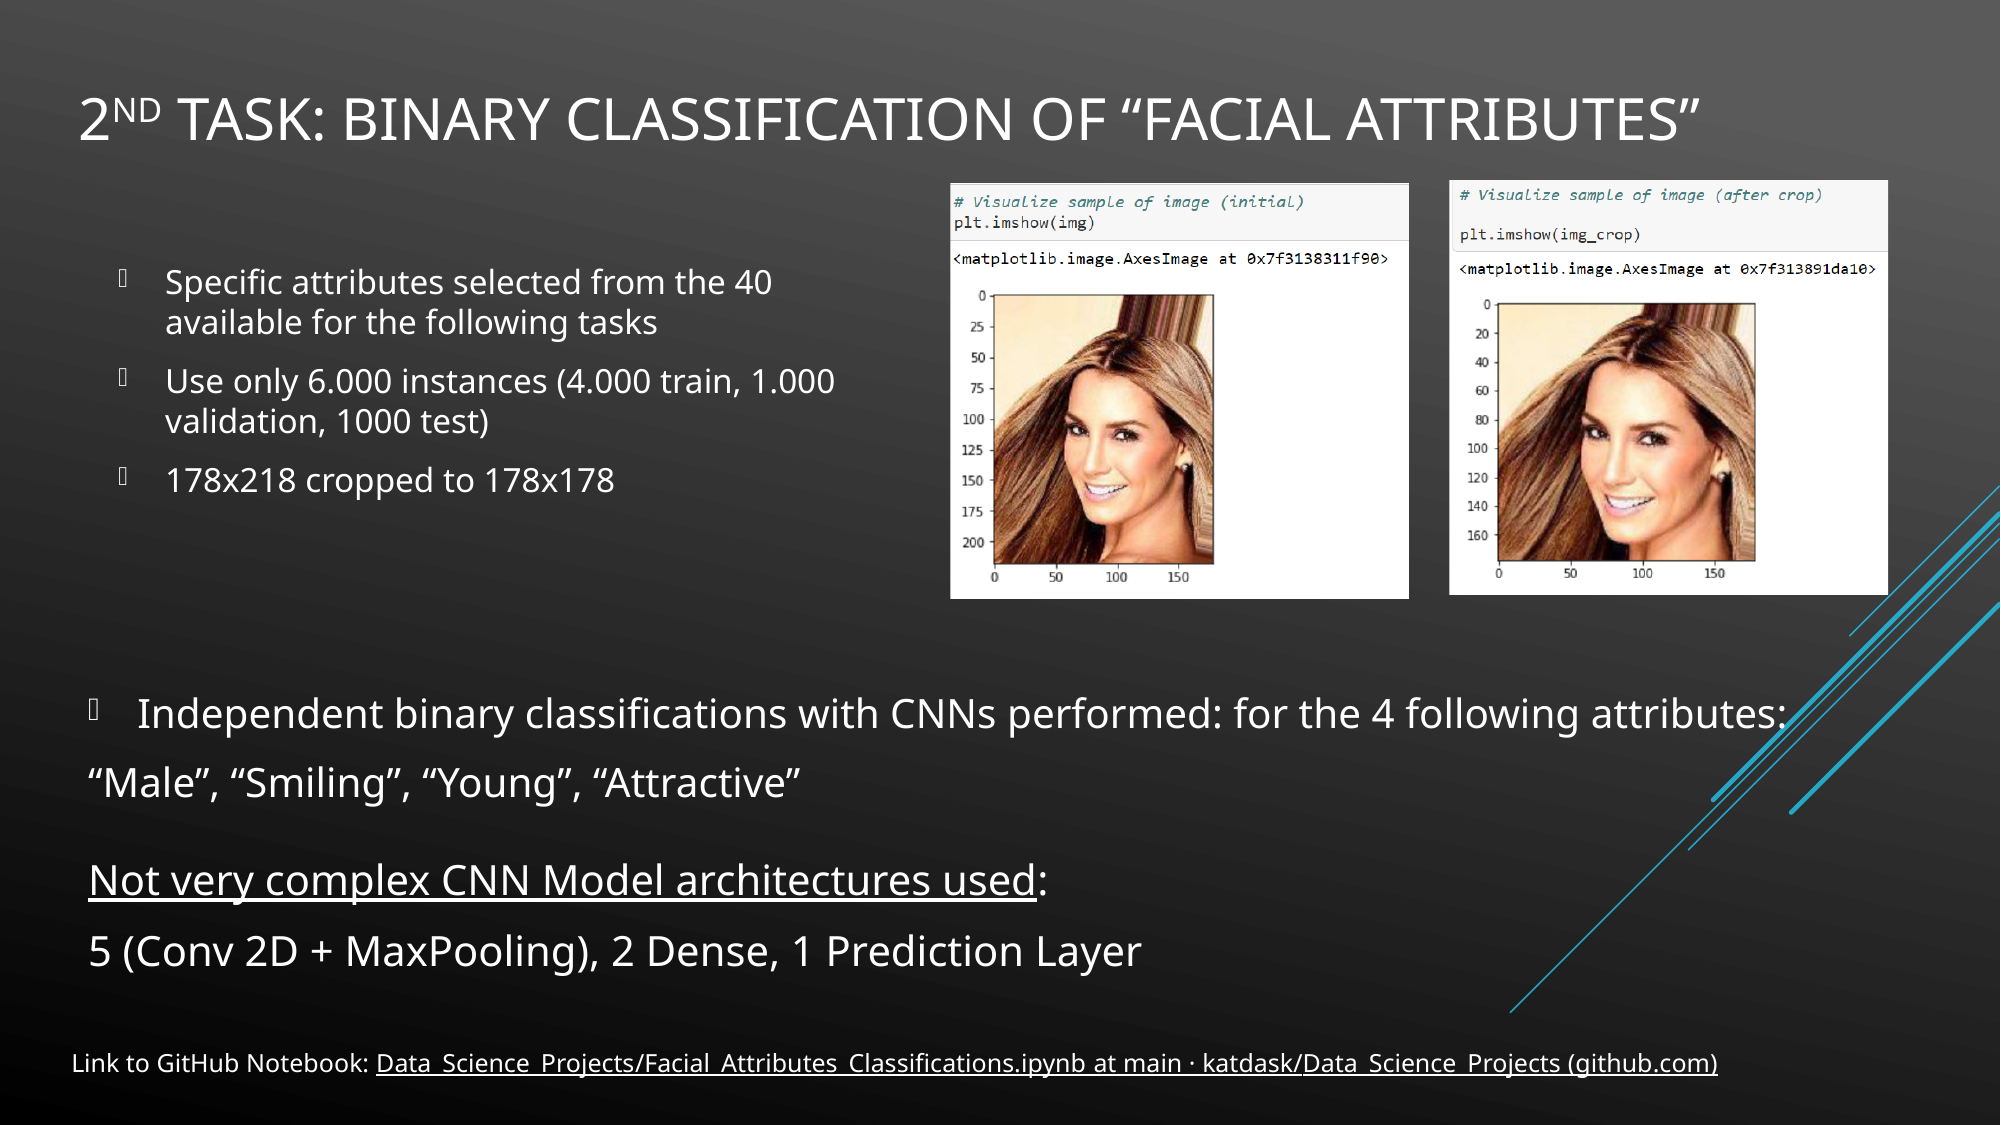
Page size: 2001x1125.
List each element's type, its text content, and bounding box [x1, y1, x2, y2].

list Link to GitHub Notebook: Data_Science_Projects/Facial_Attributes_Classifications.ipynb at main · katdask/Data_Science_Projects (github.com) [56, 1028, 1976, 1101]
text_box Not very complex CNN Model architectures used: 5 (Conv 2D + MaxPooling), 2 Dense, 1 Prediction Layer [73, 846, 1889, 1037]
picture [949, 183, 1410, 599]
picture [1449, 179, 1889, 596]
text_box Specific attributes selected from the 40 available for the following tasks Use only 6.000 instances (4.000 train, 1.000 validation, 1000 test) 178x218 cropped to 178x178 [103, 233, 856, 527]
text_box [1510, 485, 2000, 1013]
text_box [0, 0, 2000, 1125]
text_box 2nd task: binary classification of “facial attributes” [63, 41, 1902, 192]
text_box Independent binary classifications with CNNs performed: for the 4 following attributes: “Male”, “Smiling”, “Young”, “Attractive” [73, 673, 1510, 821]
